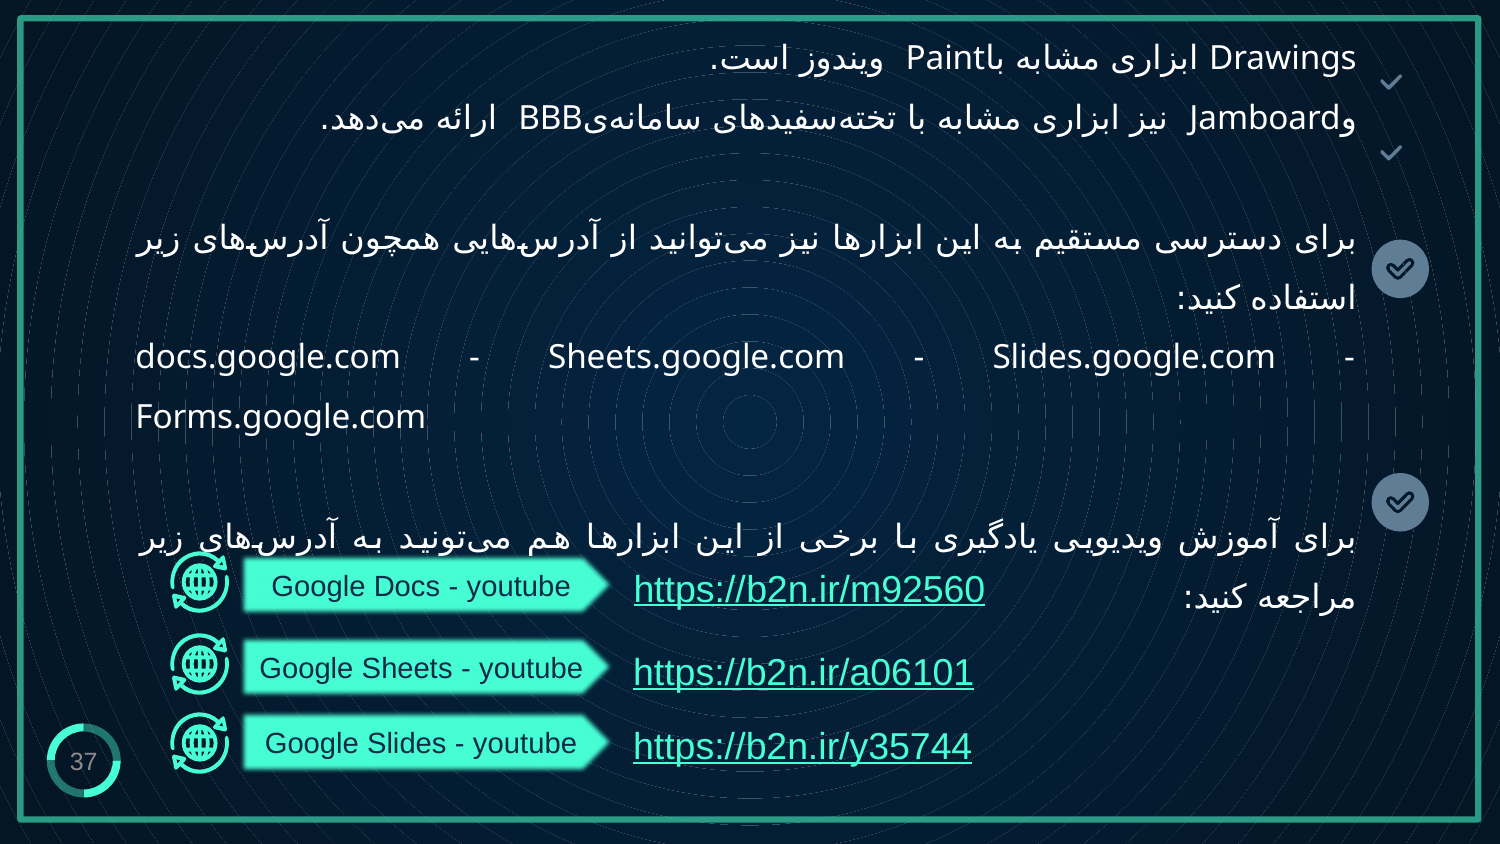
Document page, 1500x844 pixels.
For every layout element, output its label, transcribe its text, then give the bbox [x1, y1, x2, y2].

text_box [168, 712, 231, 775]
text_box Google Docs - youtube [247, 561, 606, 608]
text_box https://b2n.ir/y35744 [618, 715, 991, 820]
text_box Google Slides - youtube [248, 719, 603, 765]
text_box [1380, 145, 1402, 161]
text_box https://b2n.ir/m92560 [618, 557, 1052, 663]
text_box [1371, 472, 1430, 532]
text_box [1380, 74, 1402, 90]
text_box Google Sheets - youtube [248, 644, 604, 689]
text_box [168, 551, 231, 614]
slide_number 37 [46, 723, 121, 798]
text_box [168, 632, 231, 695]
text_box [1371, 239, 1430, 299]
text_box Drawings ابزاری مشابه باPaint ویندوز است. وJamboard نیز ابزاری مشابه با تخته‌سفیدهای سامانه‌یBBB ارائه می‌‌دهد. برای دسترسی مستقیم به این ابزارها نیز می‌توانید از آدرس‌هایی همچون آدرس‌های زیر استفاده کنید: docs.google.com - Sheets.google.com - Slides.google.com - Forms.google.com برای آموزش ویدیویی یادگیری با برخی از این ابزارها هم می‌تونید به آدرس‌های زیر مراجعه کنید: [120, 8, 1372, 623]
text_box https://b2n.ir/a06101 [618, 640, 1011, 746]
